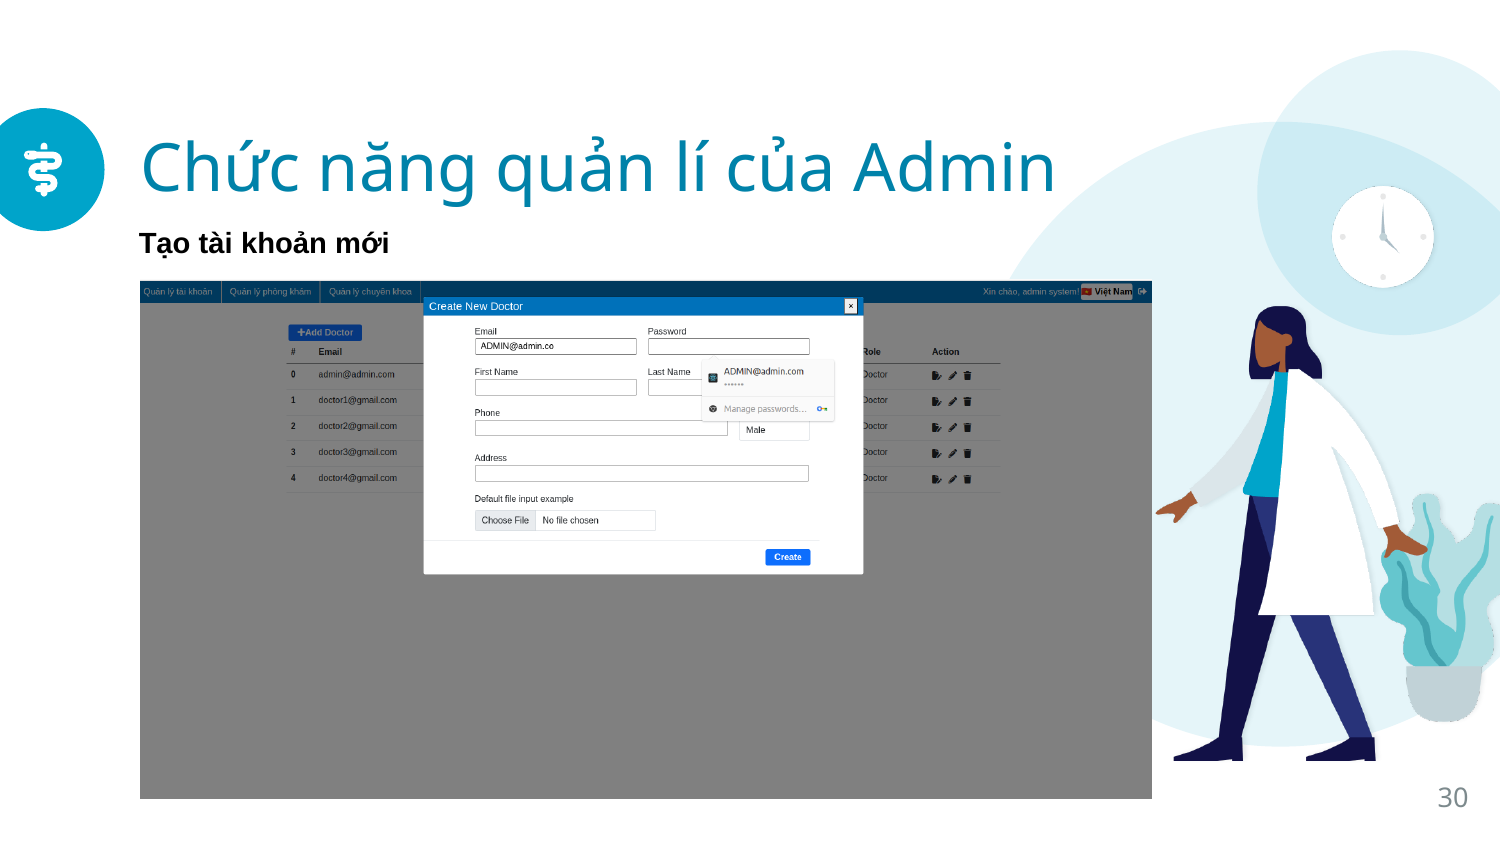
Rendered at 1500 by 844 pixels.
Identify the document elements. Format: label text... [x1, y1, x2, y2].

picture [140, 185, 1500, 800]
title Chức năng quản lí của Admin [140, 108, 1224, 232]
text_box Tạo tài khoản mới [124, 217, 880, 268]
slide_number 30 [1411, 775, 1469, 822]
